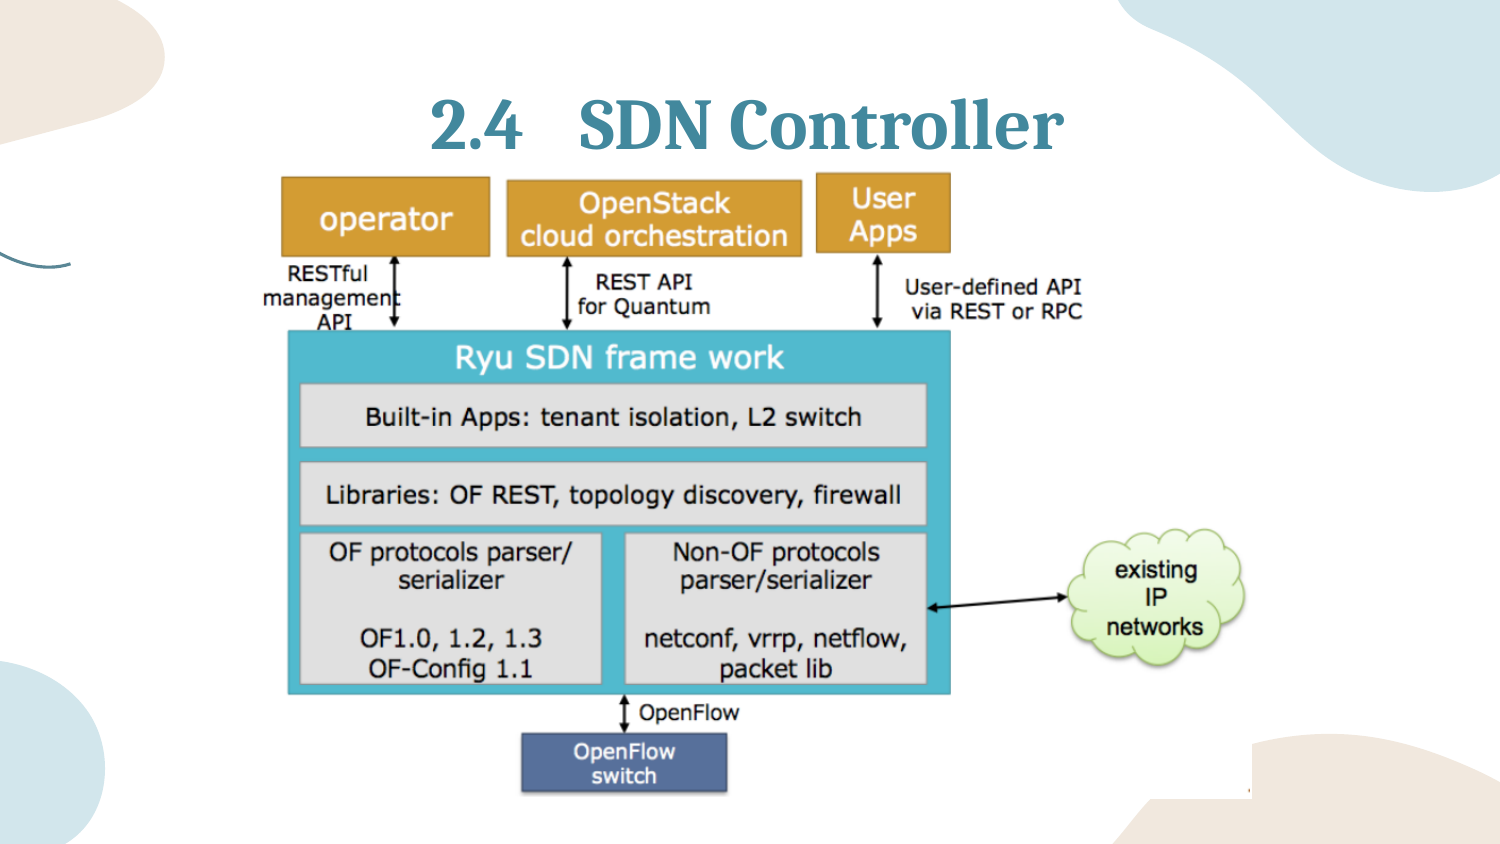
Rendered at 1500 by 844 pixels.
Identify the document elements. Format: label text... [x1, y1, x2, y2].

picture [248, 166, 1252, 799]
title 2.4 SDN Controller [19, 72, 1477, 167]
